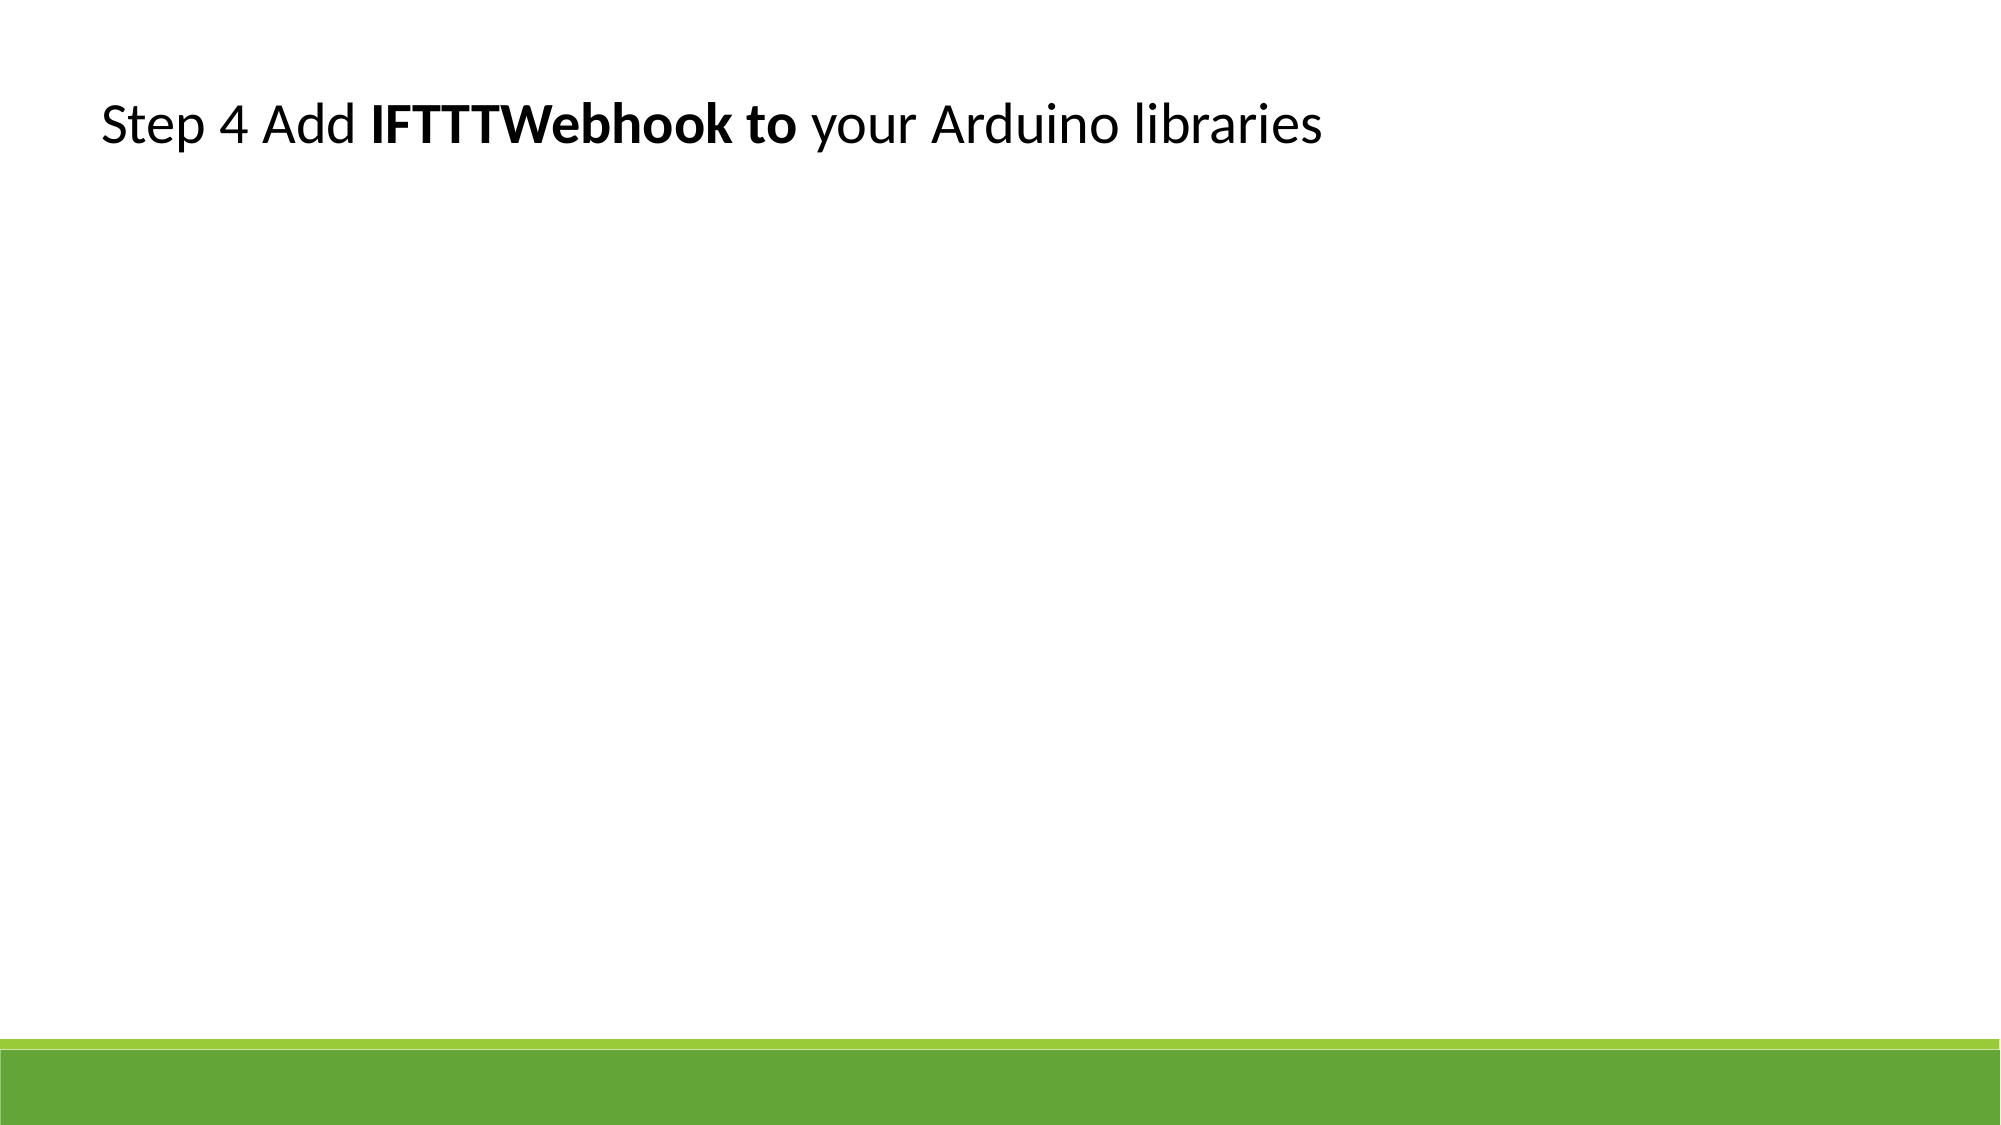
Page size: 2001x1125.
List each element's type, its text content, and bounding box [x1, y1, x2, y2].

text_box Step 4 Add IFTTTWebhook to your Arduino libraries [86, 78, 1338, 163]
